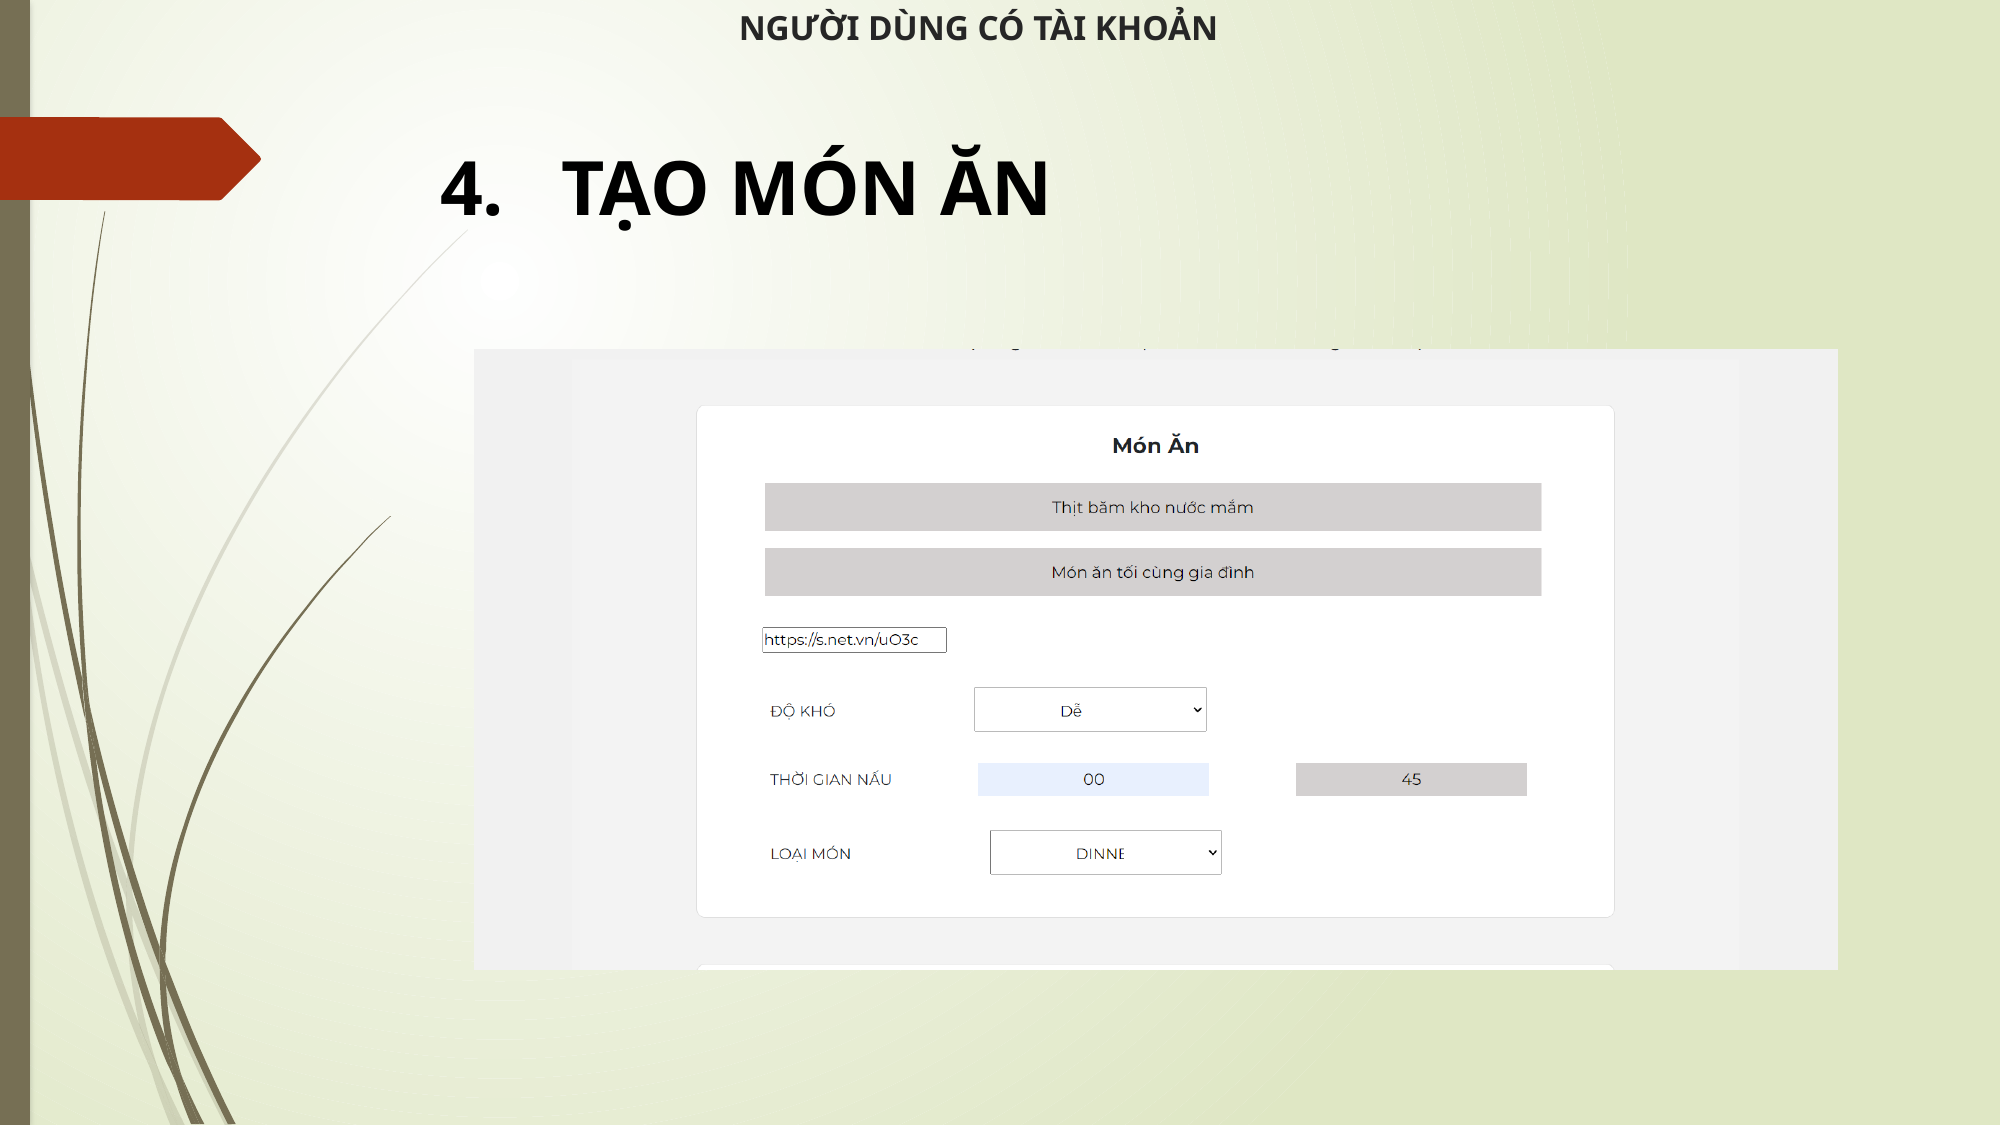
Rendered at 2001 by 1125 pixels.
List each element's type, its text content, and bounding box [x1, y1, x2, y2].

title NGƯỜI DÙNG CÓ TÀI KHOẢN [723, 0, 1248, 68]
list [474, 349, 1838, 971]
text_box TẠO MÓN ĂN [425, 132, 1745, 238]
